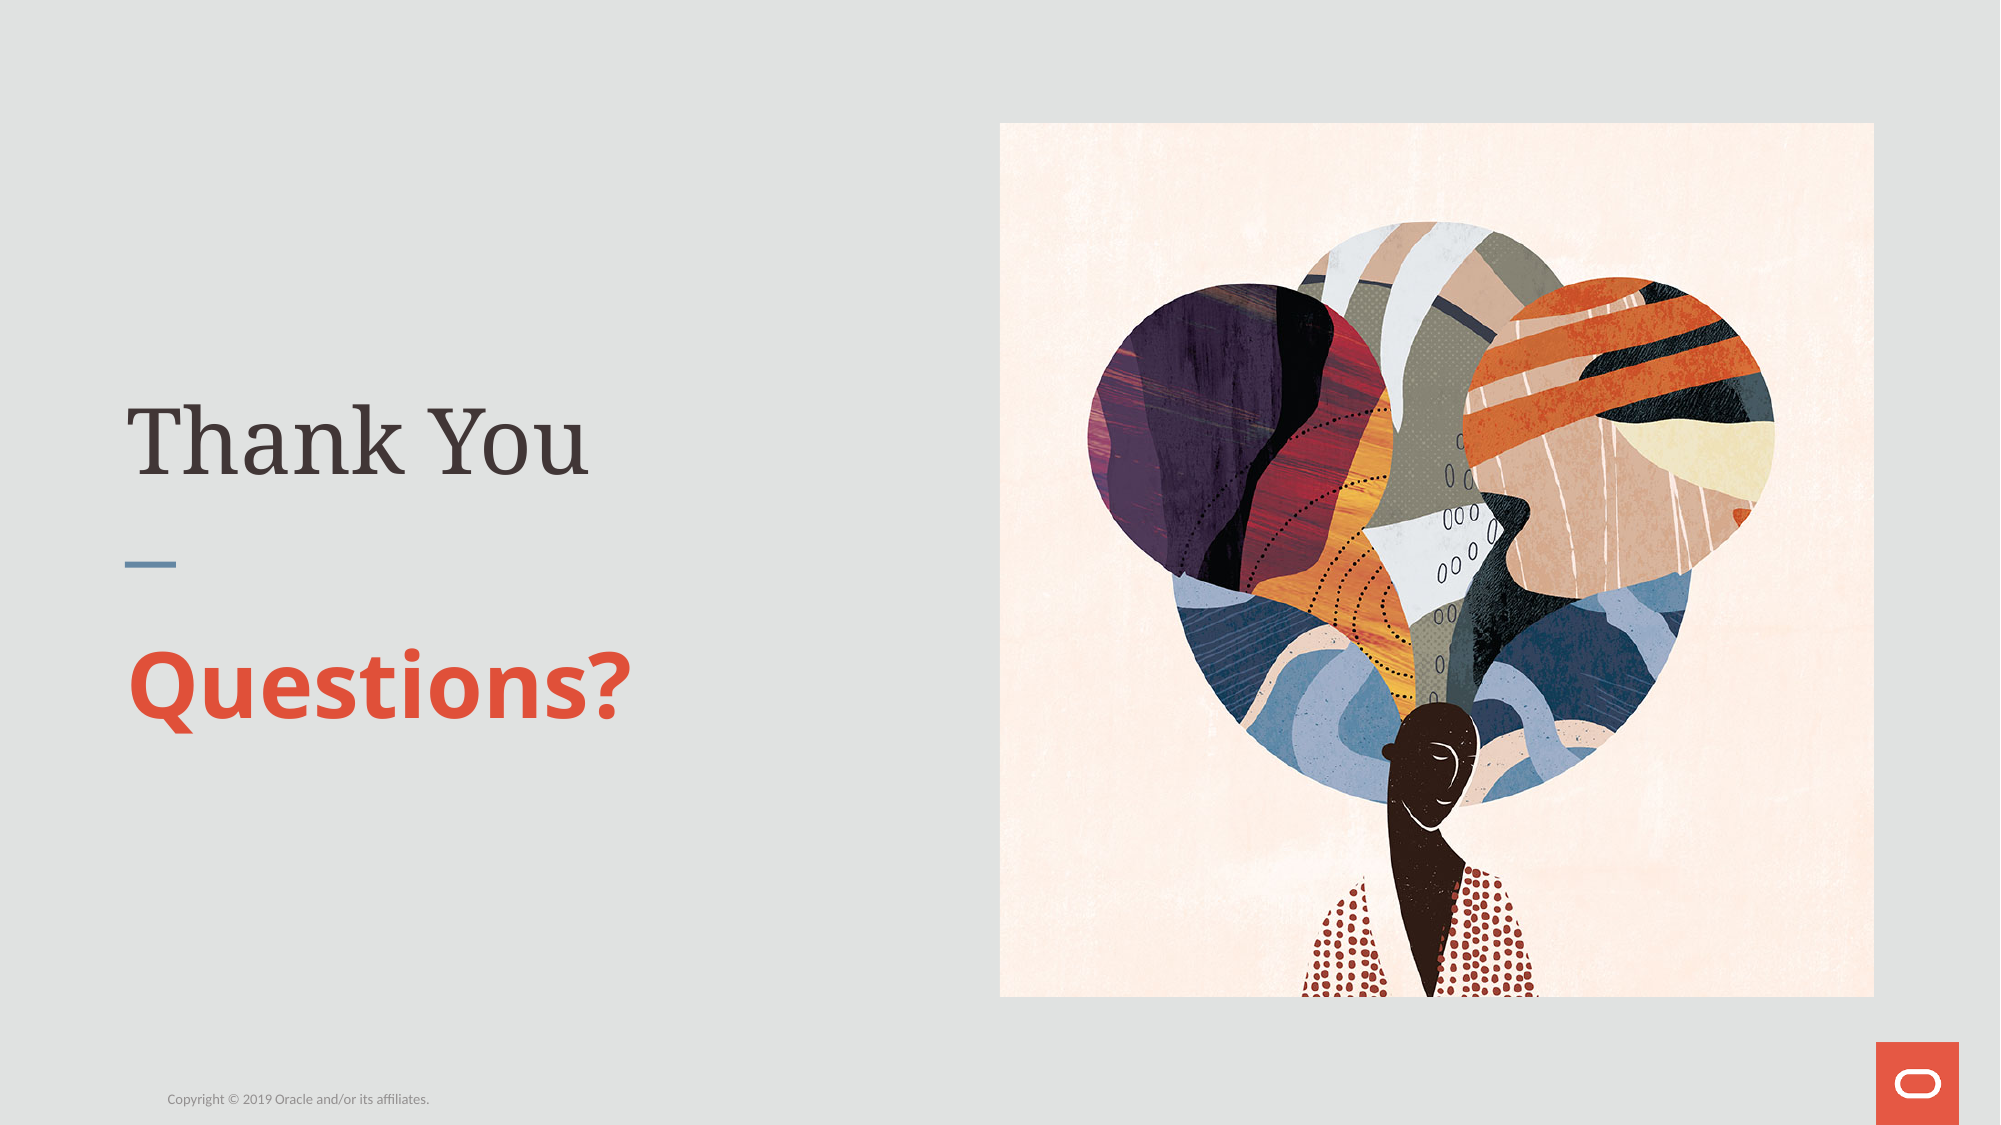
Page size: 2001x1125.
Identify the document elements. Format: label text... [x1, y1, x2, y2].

list Questions? [126, 613, 939, 997]
title Thank You [126, 366, 939, 505]
footer Copyright © 2019 Oracle and/or its affiliates. [167, 1068, 1432, 1125]
picture [1876, 1042, 1959, 1125]
picture [999, 123, 1875, 997]
